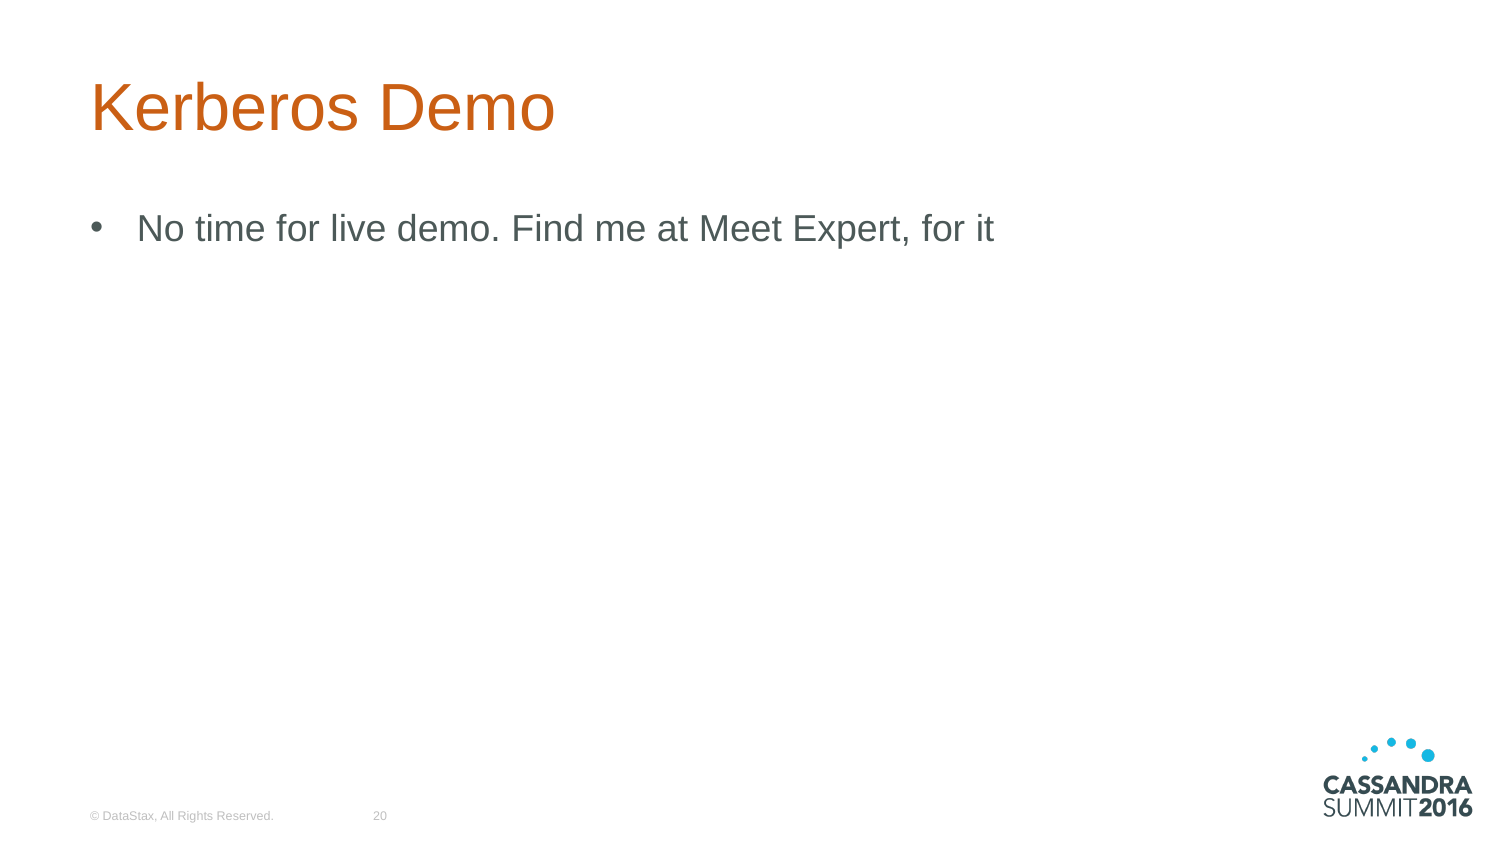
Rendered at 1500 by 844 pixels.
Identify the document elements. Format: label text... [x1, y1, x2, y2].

list No time for live demo. Find me at Meet Expert, for it [75, 196, 1425, 722]
picture [1320, 734, 1475, 819]
slide_number 20 [346, 793, 414, 839]
footer © DataStax, All Rights Reserved. [75, 793, 337, 839]
title Kerberos Demo [75, 33, 1425, 175]
